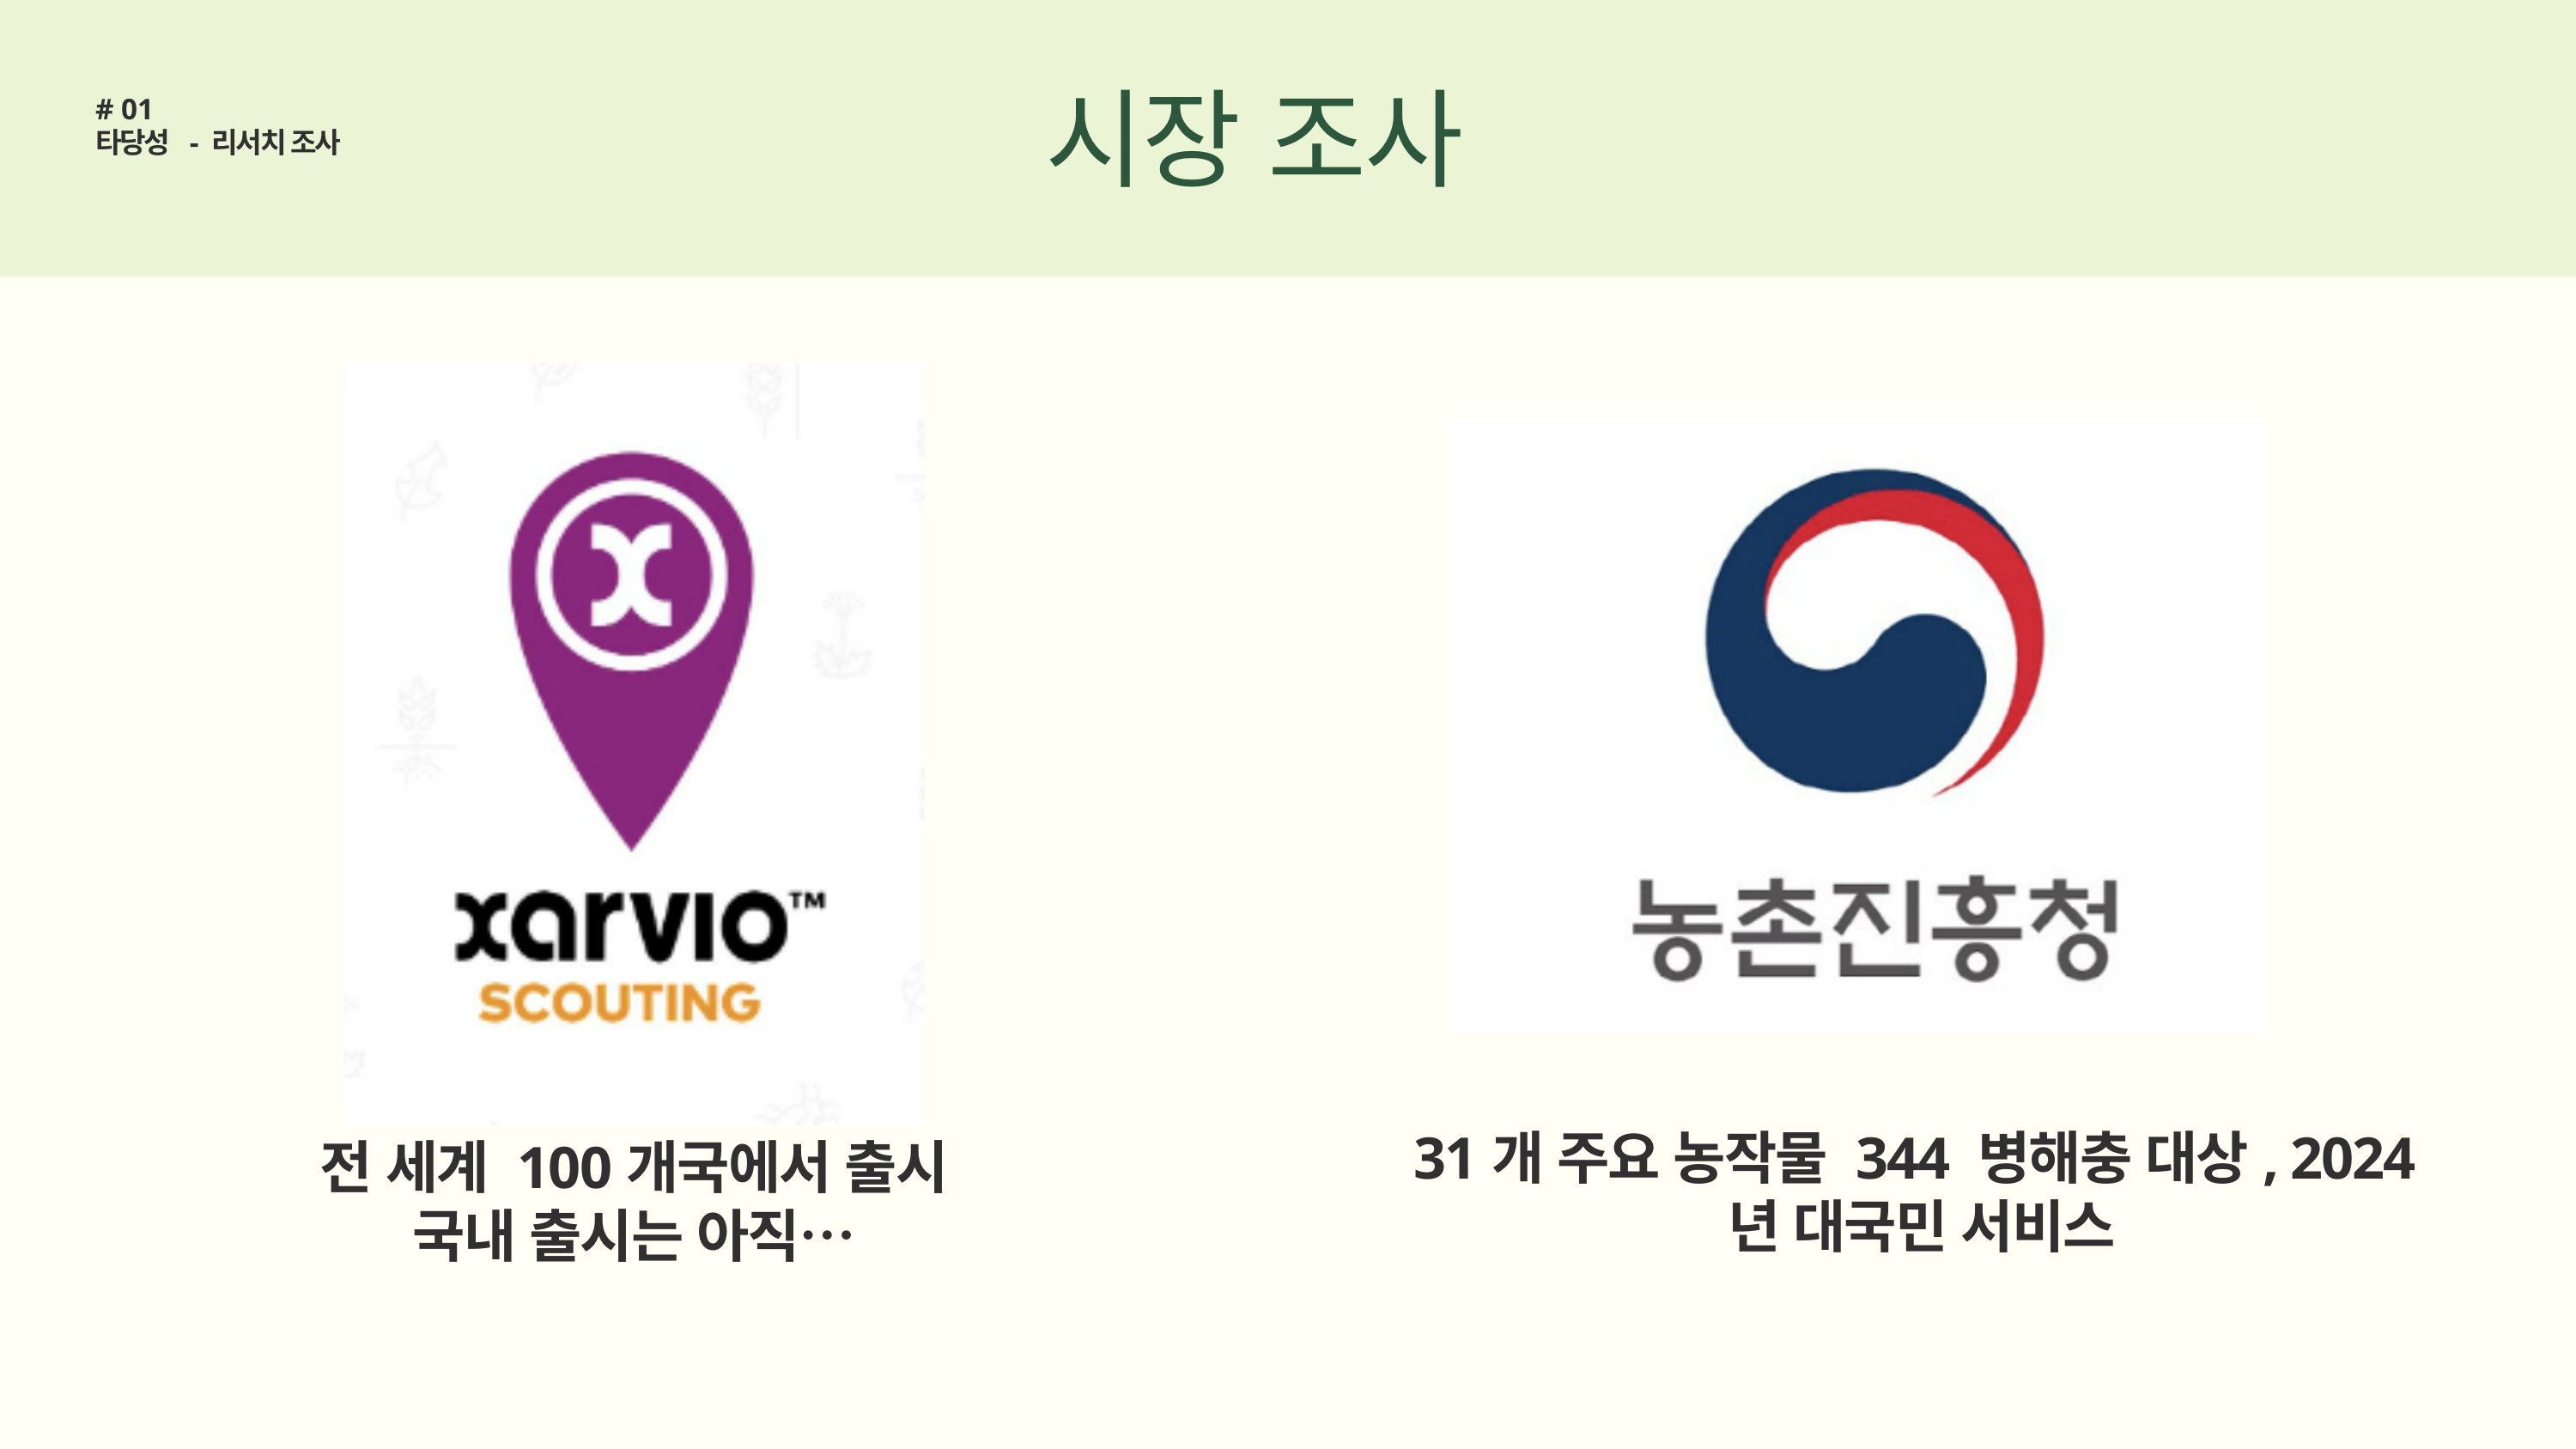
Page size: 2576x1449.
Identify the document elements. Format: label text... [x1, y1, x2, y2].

text_box 31개 주요 농작물 344 병해충 대상, 2024년 대국민 서비스 [1400, 1115, 2443, 1266]
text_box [0, 0, 2576, 277]
text_box 전 세계 100개국에서 출시 국내 출시는 아직… [113, 1125, 1155, 1344]
picture [1449, 417, 2268, 1031]
picture [343, 363, 926, 1125]
